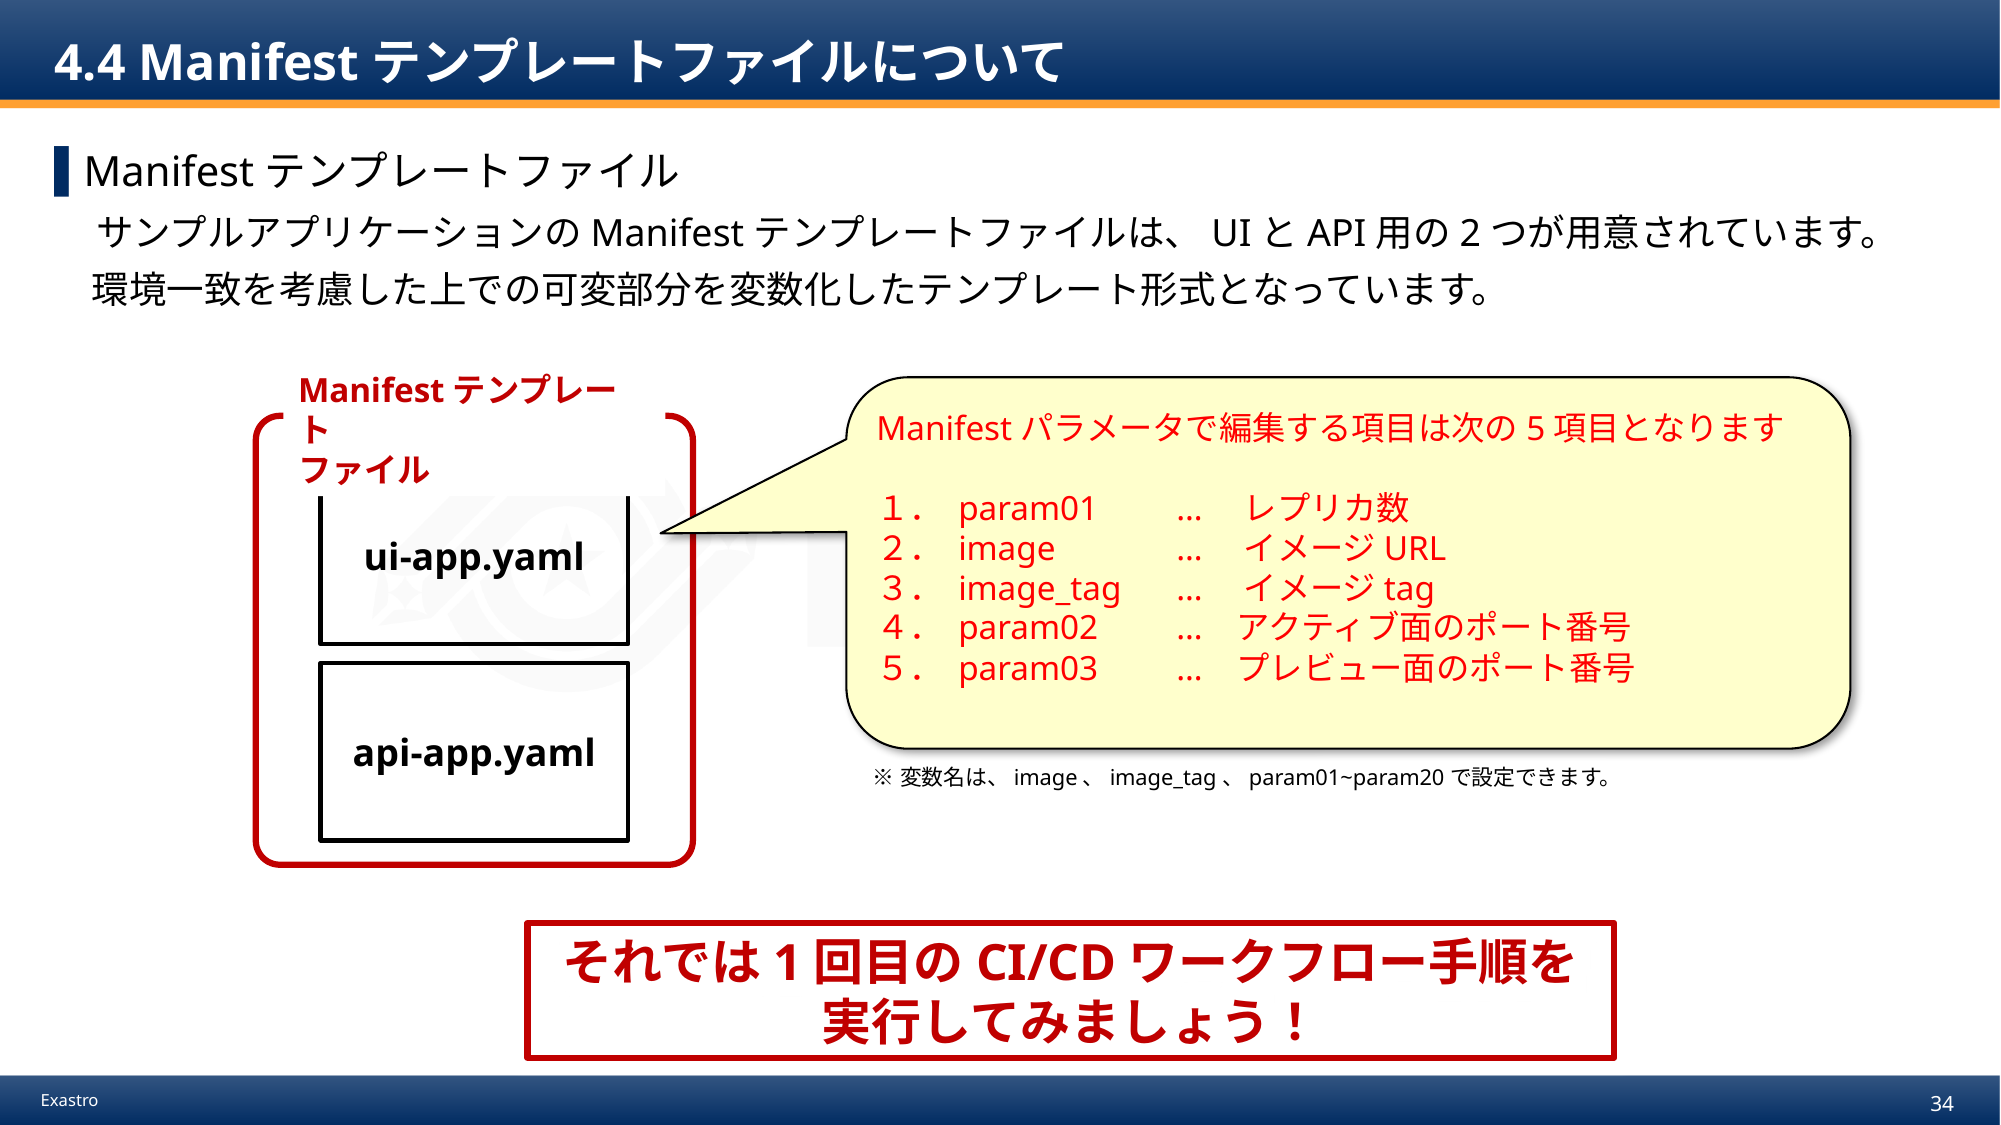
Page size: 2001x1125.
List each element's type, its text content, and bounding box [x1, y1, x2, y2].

picture [0, 0, 2000, 1125]
text_box Manifestテンプレート ファイル [283, 361, 666, 497]
text_box [255, 415, 693, 865]
text_box ※変数名は、image、image_tag、param01~param20で設定できます。 [858, 756, 1870, 798]
text_box [516, 912, 1628, 1059]
list Manifestテンプレートファイル サンプルアプリケーションのManifestテンプレートファイルは、UIとAPI用の2つが用意されています。 環境一致を考慮した上での可変部分を変数化したテンプレート形式となっています。 [39, 137, 1961, 1059]
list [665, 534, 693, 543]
title 4.4 Manifestテンプレートファイルについて [39, 18, 1961, 96]
text_box それでは1回目のCI/CDワークフロー手順を 実行してみましょう！ [527, 923, 1615, 1058]
text_box Manifestパラメータで編集する項目は次の5項目となります １． param01 … レプリカ数 ２． image … イメージURL ３． image_tag … イメージtag ４． param02 … アクティブ面のポート番号 ５． param03 … プレビュー面のポート番号 [660, 377, 1851, 749]
